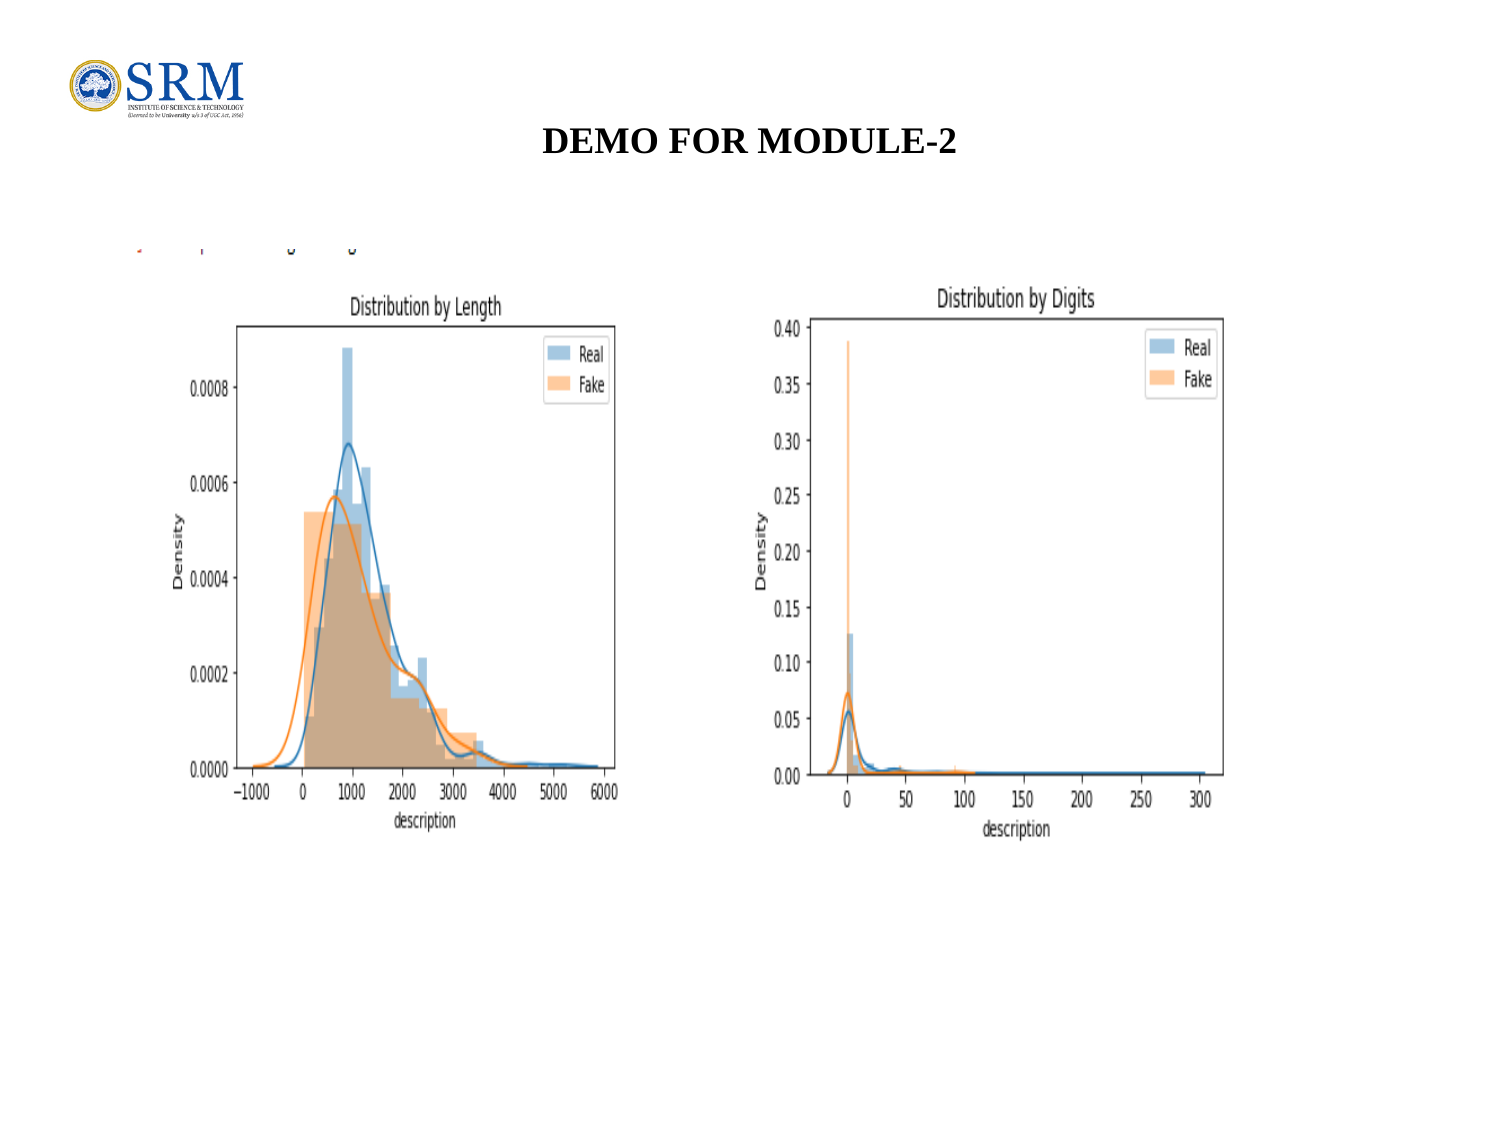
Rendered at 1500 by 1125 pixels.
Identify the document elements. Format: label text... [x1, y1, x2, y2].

title DEMO FOR MODULE-2 [75, 45, 1425, 233]
picture [62, 49, 251, 130]
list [137, 249, 788, 876]
picture [737, 262, 1351, 859]
